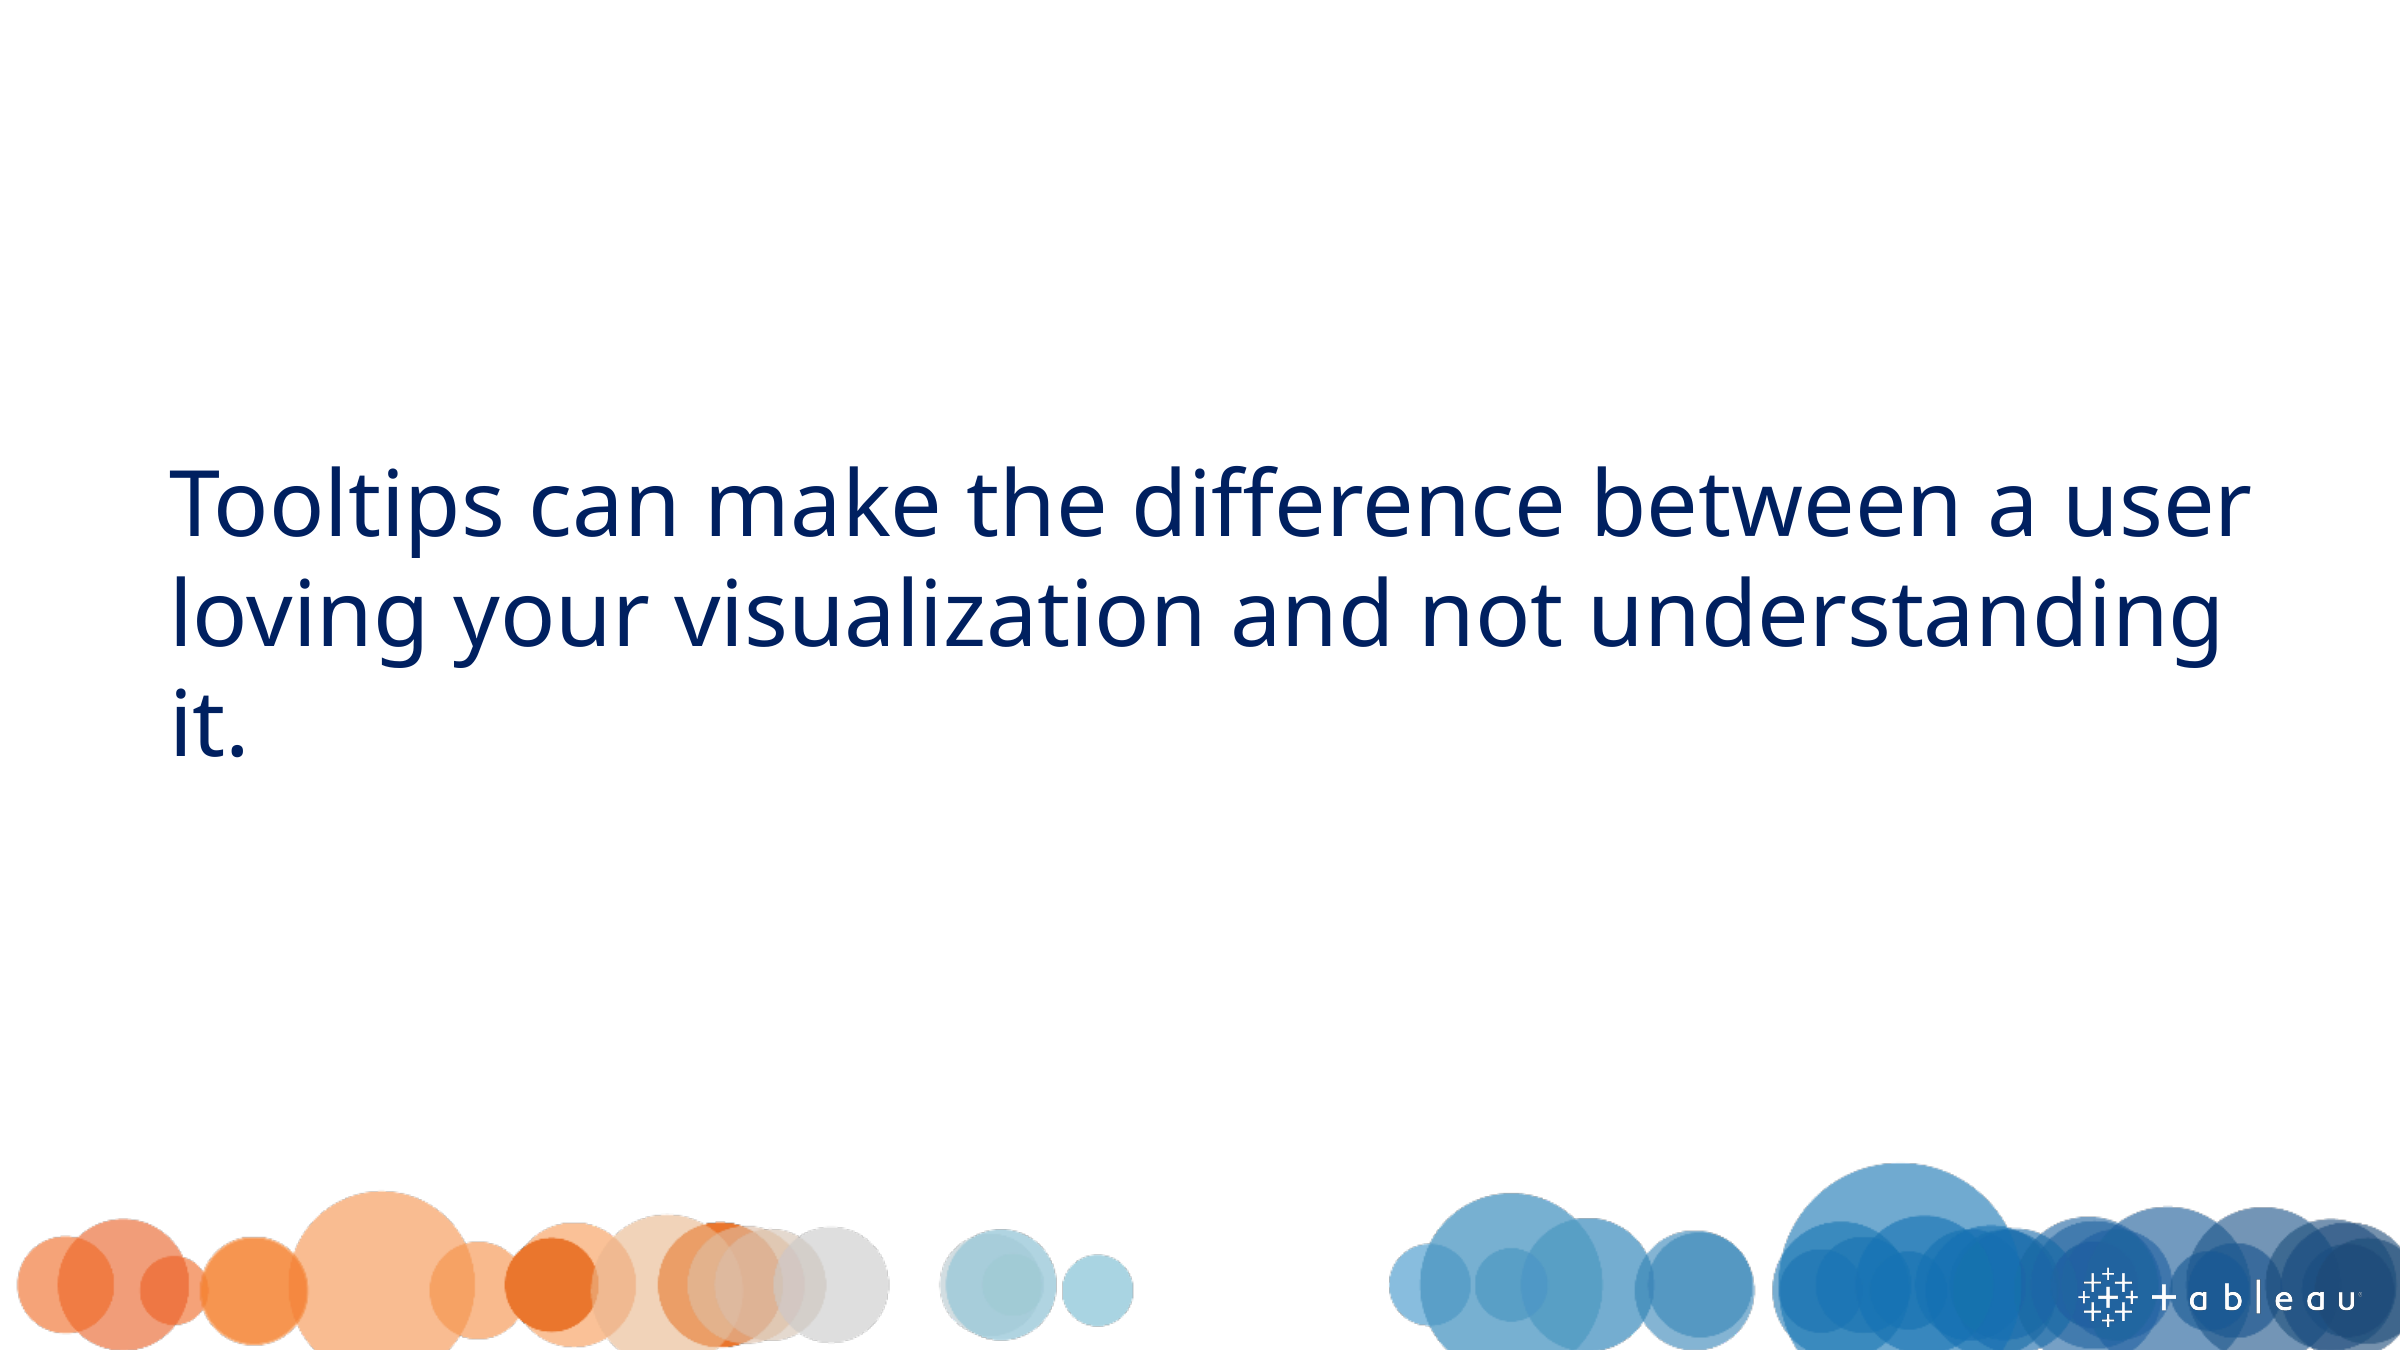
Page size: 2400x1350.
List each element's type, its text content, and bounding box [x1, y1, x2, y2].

text_box Tooltips can make the difference between a user loving your visualization and not understanding it. [154, 437, 2273, 783]
picture [0, 1137, 2400, 1350]
